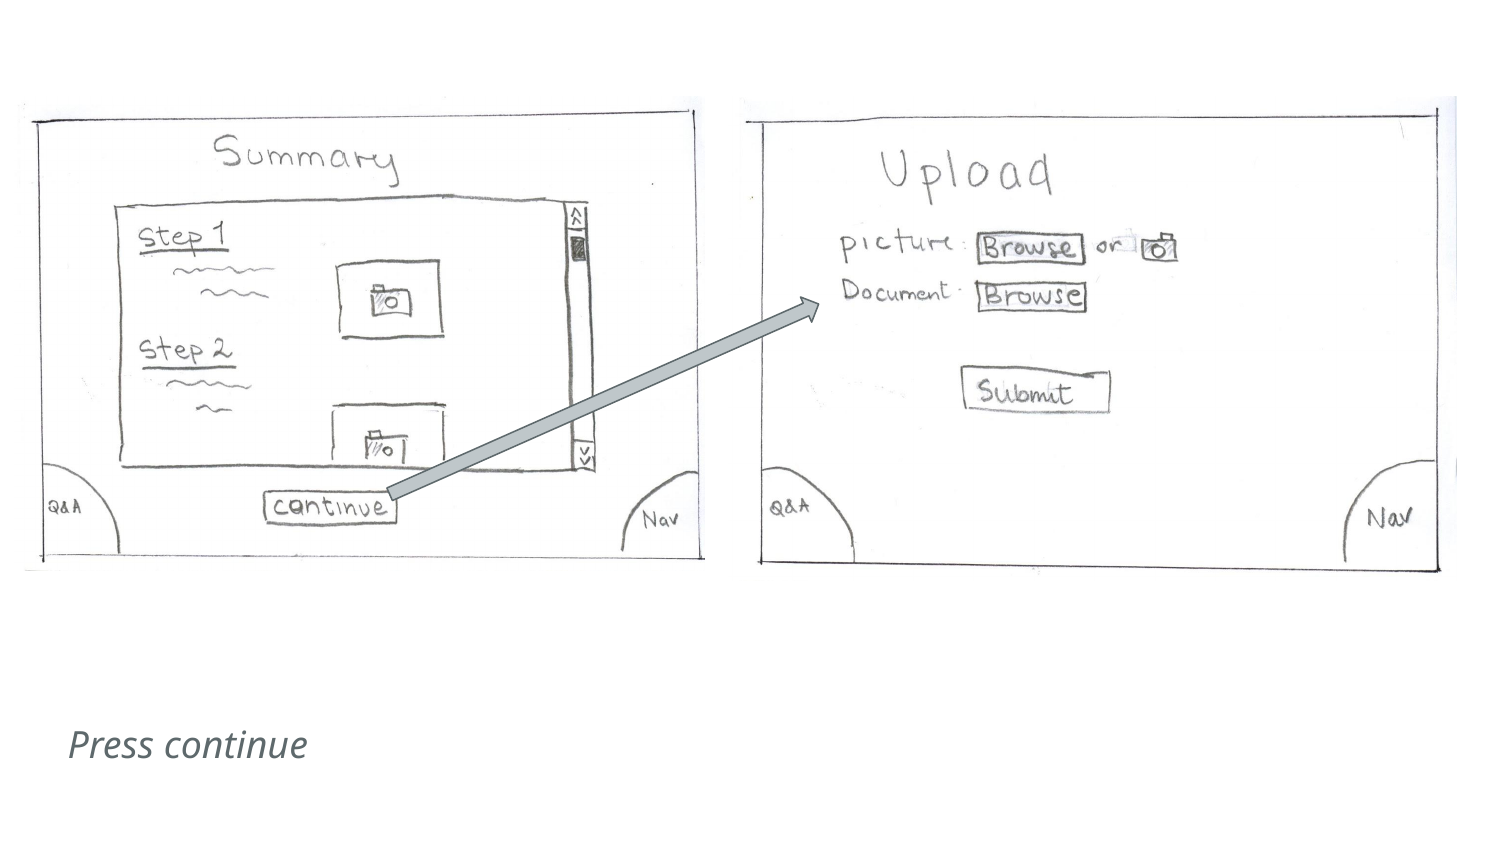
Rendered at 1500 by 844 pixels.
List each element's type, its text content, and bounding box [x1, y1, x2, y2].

text_box [710, 338, 723, 360]
picture [14, 95, 706, 571]
list Press continue [52, 694, 1037, 793]
picture [728, 95, 1458, 582]
